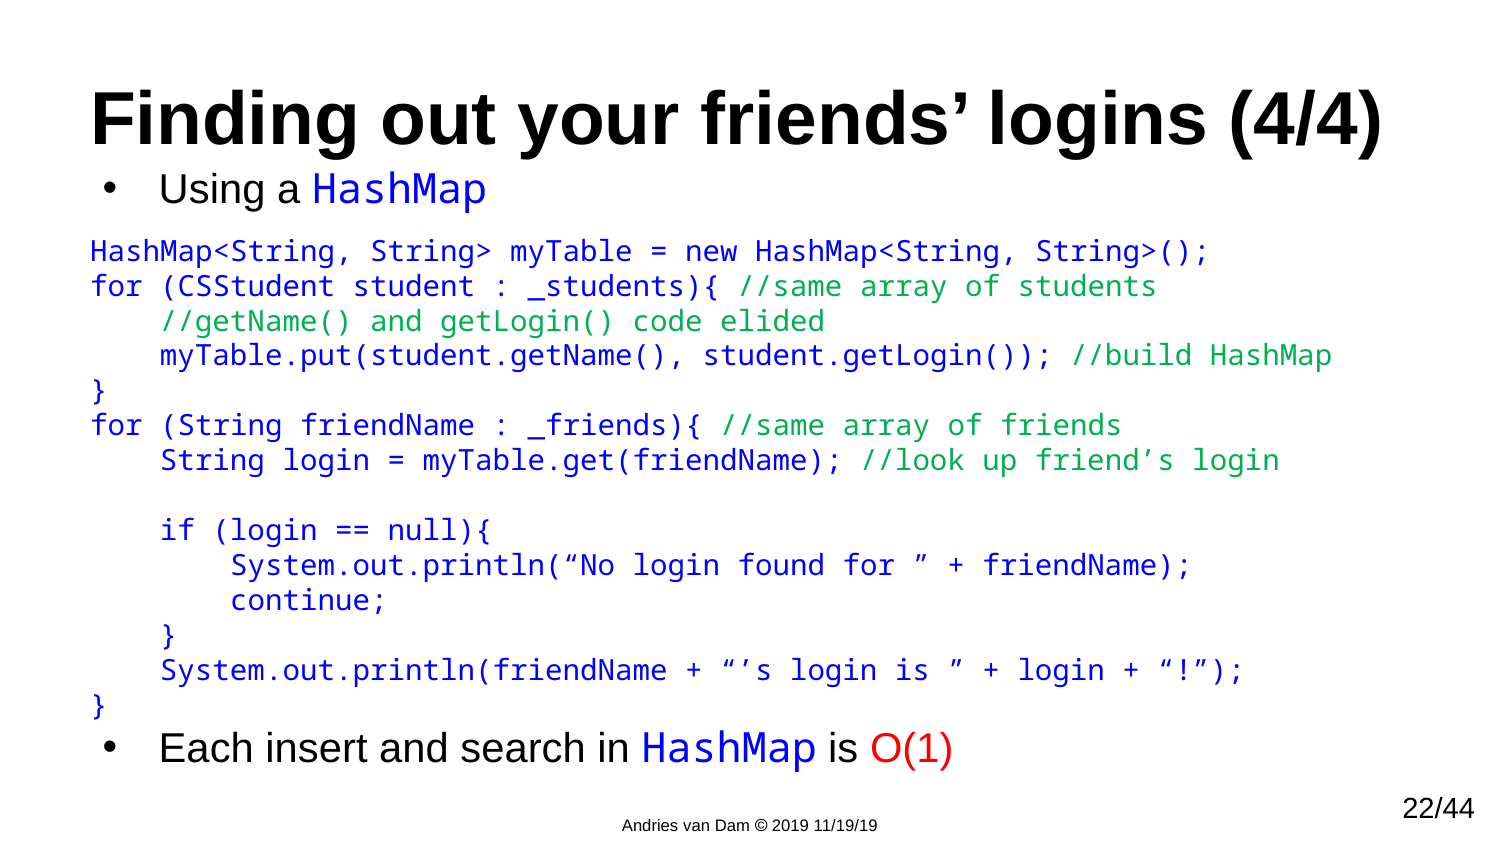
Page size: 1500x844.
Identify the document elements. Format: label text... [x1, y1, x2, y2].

list Using a HashMap HashMap<String, String> myTable = new HashMap<String, String>(); for (CSStudent student : _students){ //same array of students //getName() and getLogin() code elided myTable.put(student.getName(), student.getLogin()); //build HashMap } for (String friendName : _friends){ //same array of friends String login = myTable.get(friendName); //look up friend’s login if (login == null){ System.out.println(“No login found for ” + friendName); continue; } System.out.println(friendName + “’s login is ” + login + “!”); } Each insert and search in HashMap is O(1) [75, 175, 1425, 758]
title Finding out your friends’ logins (4/4) [75, 33, 1425, 175]
